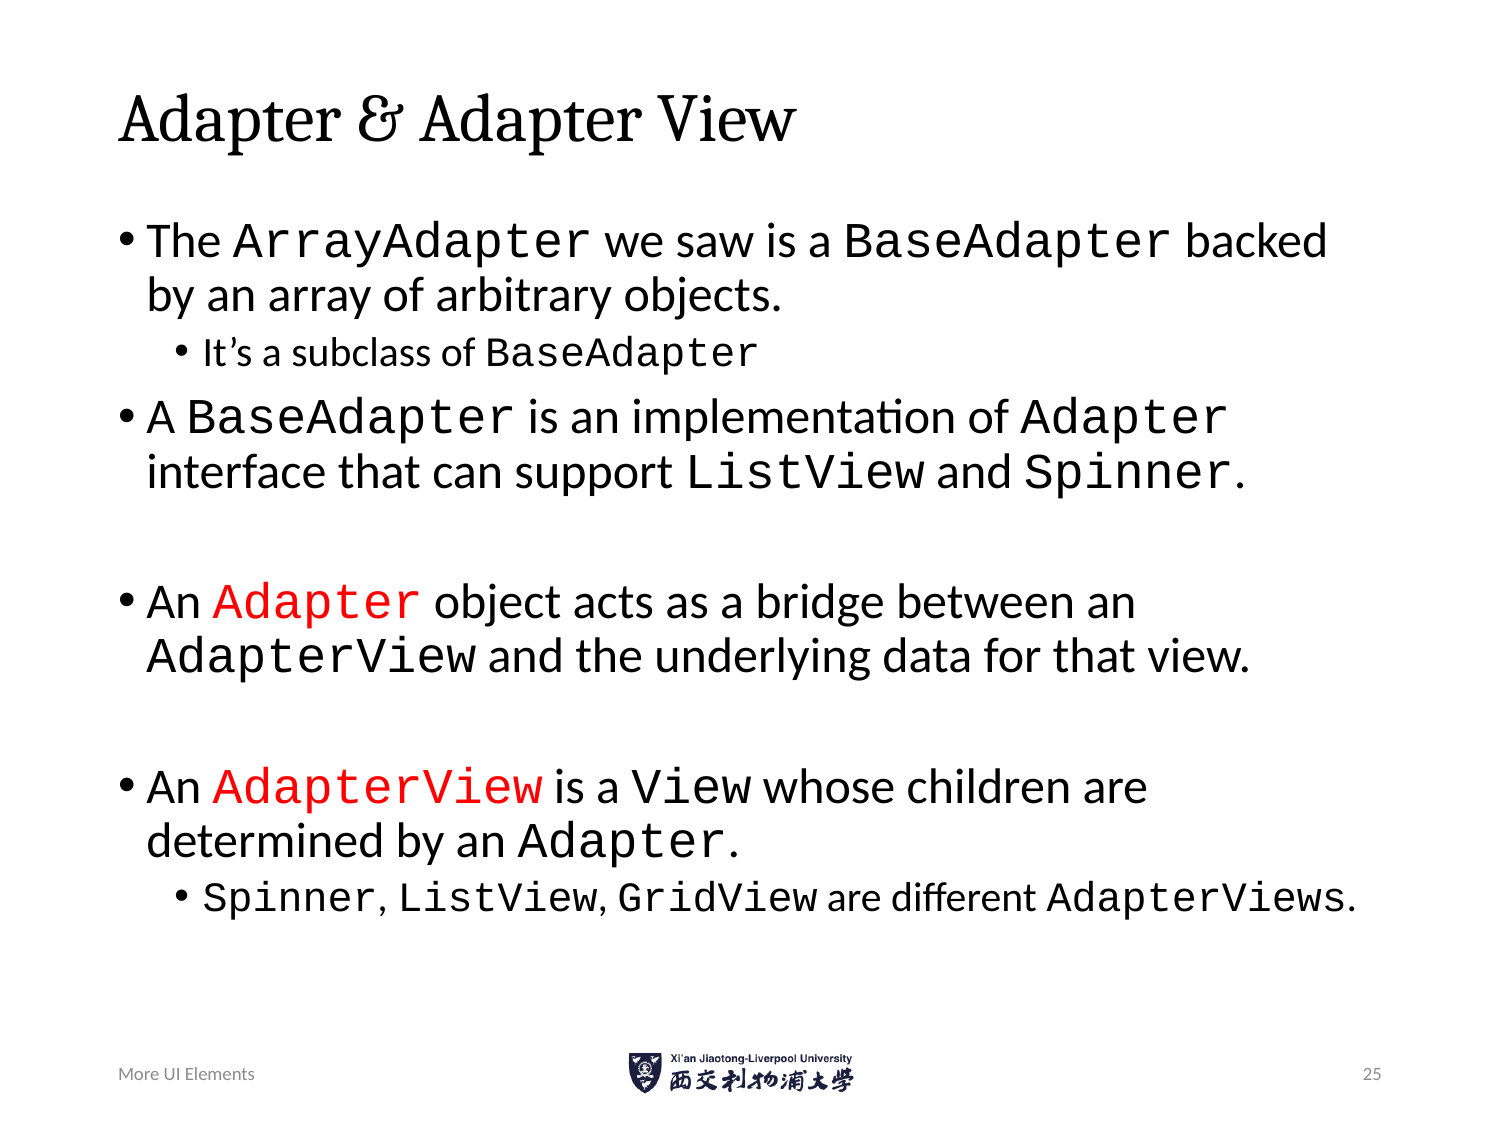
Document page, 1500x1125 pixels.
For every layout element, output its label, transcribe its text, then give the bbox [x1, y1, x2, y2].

slide_number 25 [1059, 1042, 1397, 1103]
slide_number More UI Elements [103, 1042, 441, 1103]
picture [625, 1049, 857, 1096]
title Adapter & Adapter View [103, 59, 1397, 178]
list The ArrayAdapter we saw is a BaseAdapter backed by an array of arbitrary objects. It’s a subclass of BaseAdapter A BaseAdapter is an implementation of Adapter interface that can support ListView and Spinner. An Adapter object acts as a bridge between an AdapterView and the underlying data for that view. An AdapterView is a View whose children are determined by an Adapter. Spinner, ListView, GridView are different AdapterViews. [103, 206, 1397, 1014]
